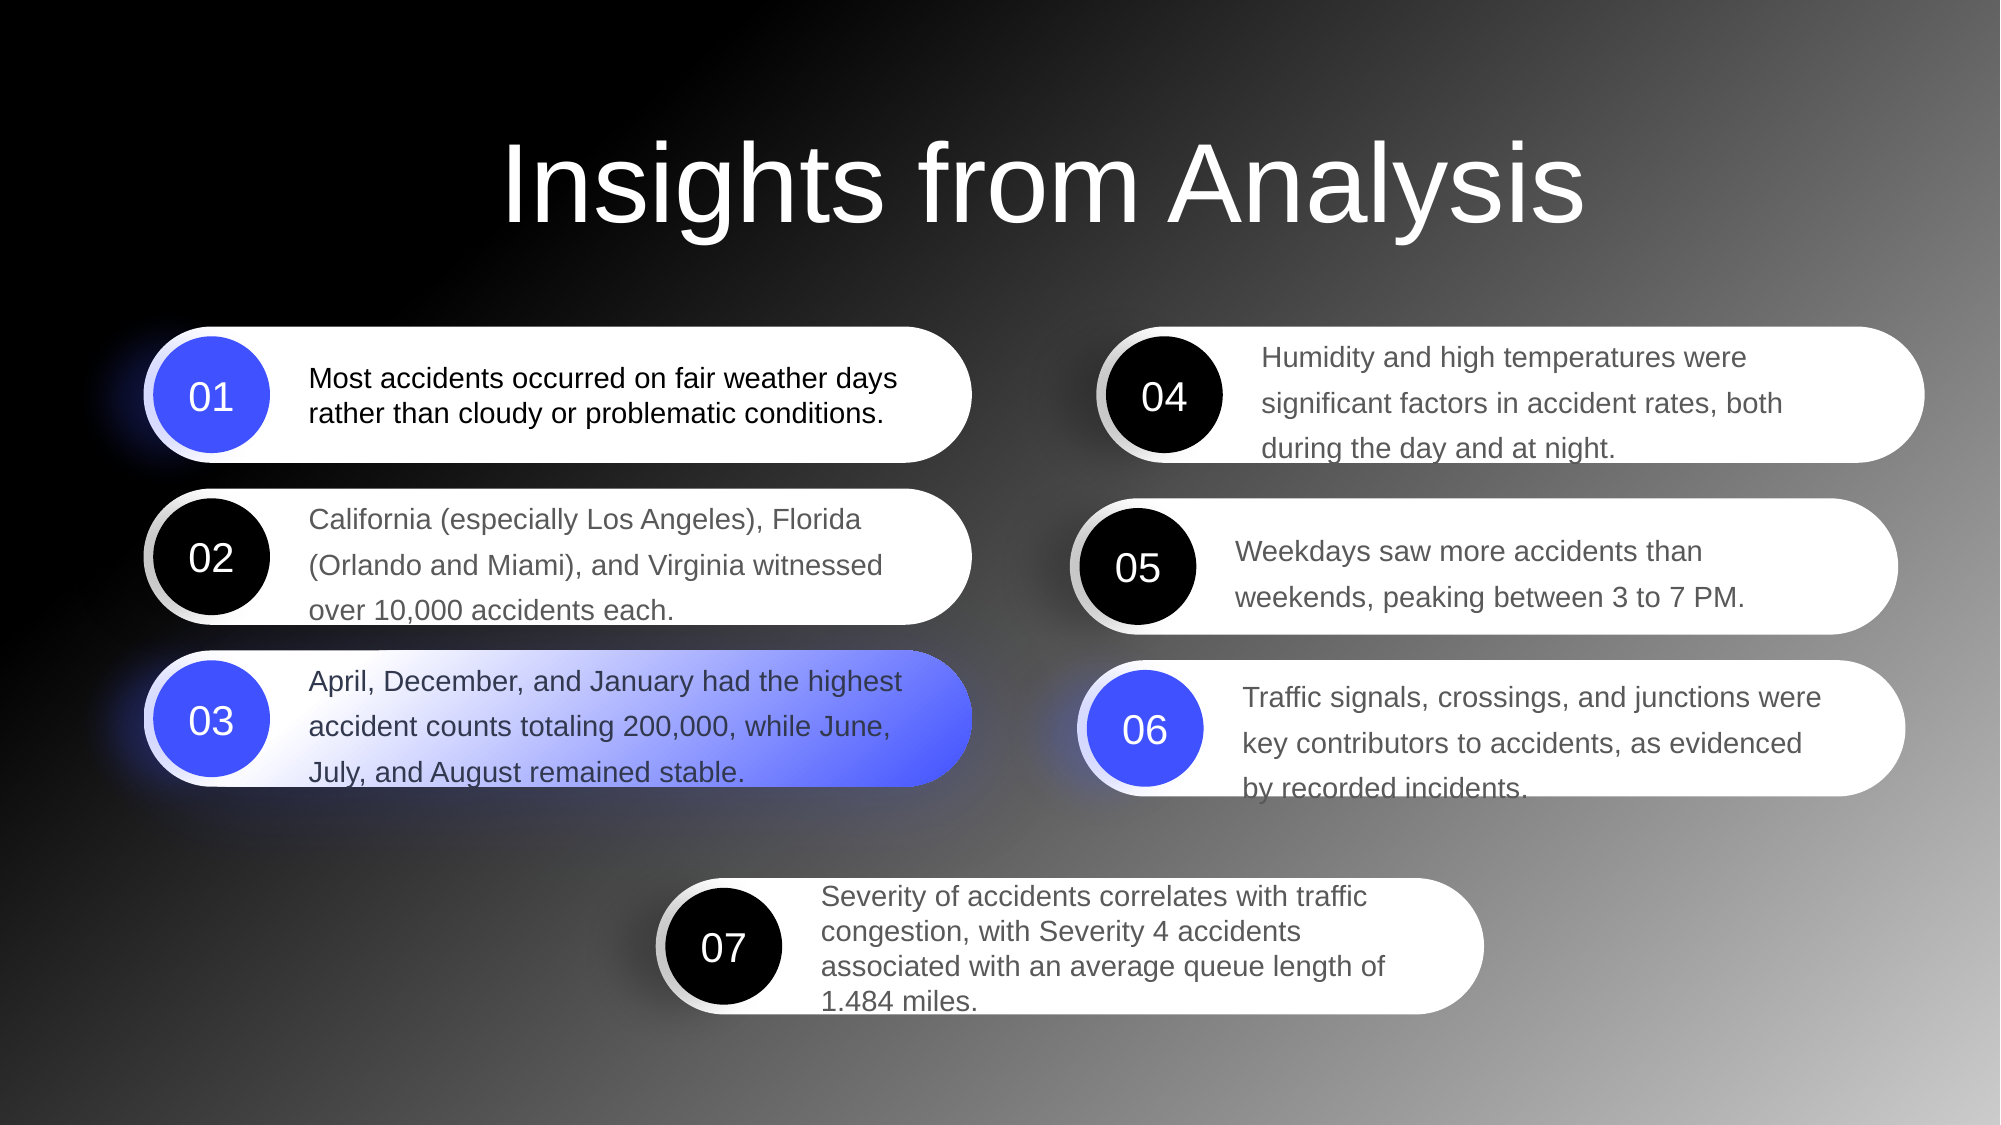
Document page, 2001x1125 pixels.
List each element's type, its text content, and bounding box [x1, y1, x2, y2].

text_box [192, 325, 973, 464]
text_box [176, 778, 211, 787]
text_box Insights from Analysis [471, 117, 1616, 254]
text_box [153, 336, 270, 454]
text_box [153, 660, 270, 778]
text_box [184, 649, 293, 788]
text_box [1077, 660, 1906, 810]
text_box April, December, and January had the highest accident counts totaling 200,000, while June, July, and August remained stable. [293, 644, 943, 796]
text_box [153, 498, 270, 616]
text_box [174, 655, 197, 660]
text_box Most accidents occurred on fair weather days rather than cloudy or problematic conditions. [293, 351, 920, 437]
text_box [1069, 498, 1899, 635]
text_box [655, 870, 1485, 1027]
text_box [1096, 320, 1925, 469]
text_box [146, 683, 153, 695]
text_box California (especially Los Angeles), Florida (Orlando and Miami), and Virginia witnessed over 10,000 accidents each. [293, 482, 920, 634]
text_box [195, 487, 293, 626]
text_box [920, 489, 973, 624]
text_box [943, 661, 973, 776]
